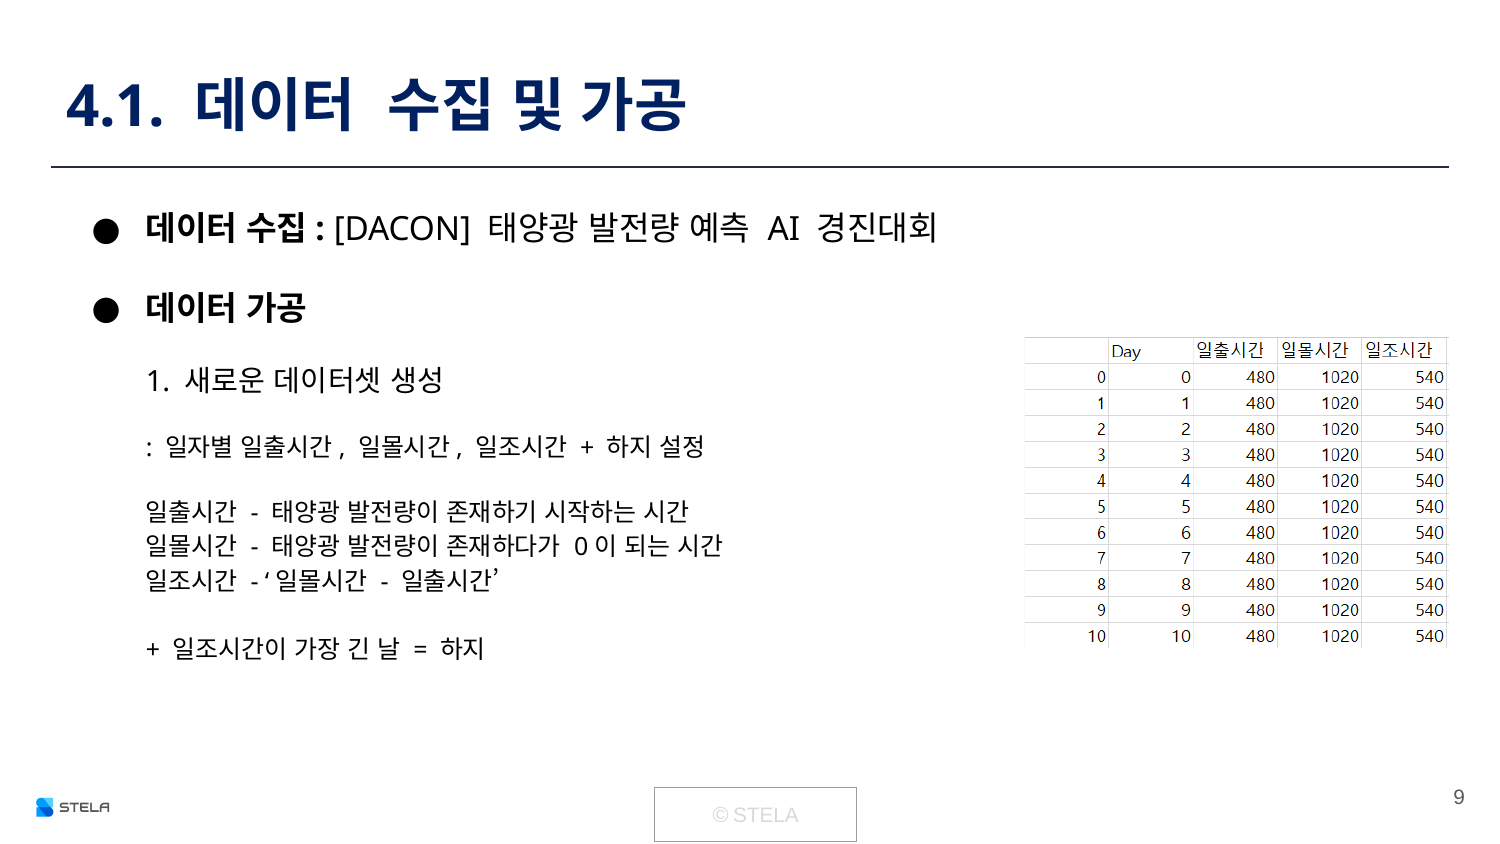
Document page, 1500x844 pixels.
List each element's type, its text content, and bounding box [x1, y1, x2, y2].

picture [32, 795, 113, 820]
picture [1024, 337, 1450, 648]
slide_number ‹#› [1389, 764, 1480, 830]
title 4.1. 데이터 수집 및 가공 [51, 53, 1449, 148]
table_header © STELA [655, 788, 856, 841]
text_box 데이터 수집: [DACON] 태양광 발전량 예측 AI 경진대회 데이터 가공 1. 새로운 데이터셋 생성 : 일자별 일출시간, 일몰시간, 일조시간 + 하지 설정 일출시간 - 태양광 발전량이 존재하기 시작하는 시간 일몰시간 - 태양광 발전량이 존재하다가 0이 되는 시간 일조시간 - ‘일몰시간 - 일출시간’ + 일조시간이 가장 긴 날 = 하지 [55, 192, 1447, 775]
